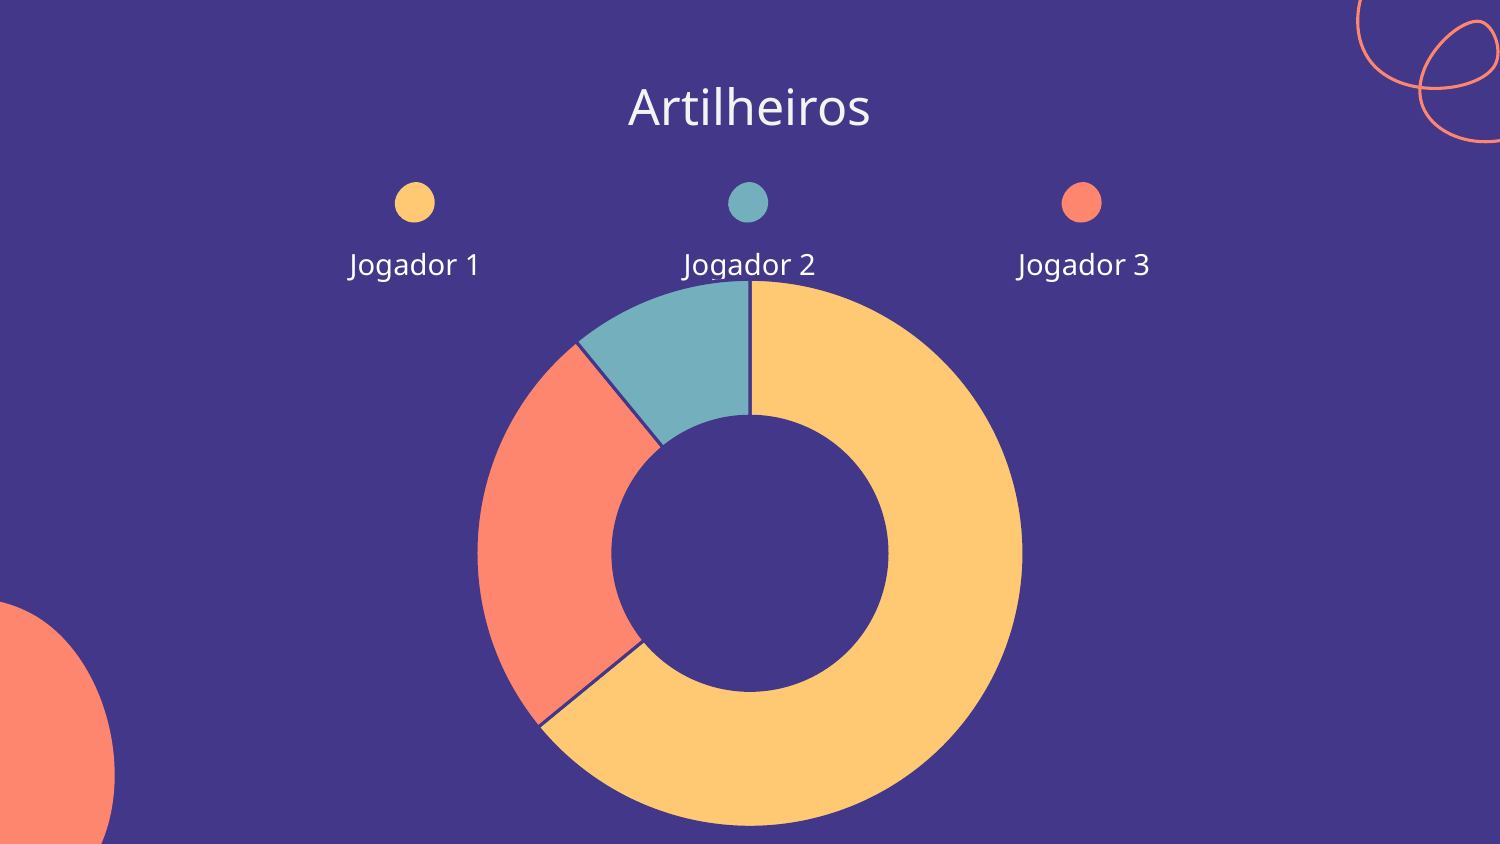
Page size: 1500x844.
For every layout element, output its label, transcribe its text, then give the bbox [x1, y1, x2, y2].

text_box [728, 182, 769, 223]
title Artilheiros [194, 60, 1306, 169]
text_box Jogador 3 [995, 231, 1174, 265]
chart [282, 266, 1218, 844]
text_box [394, 182, 435, 223]
text_box Jogador 2 [660, 231, 839, 265]
text_box Jogador 1 [326, 231, 505, 265]
text_box [1061, 182, 1102, 223]
